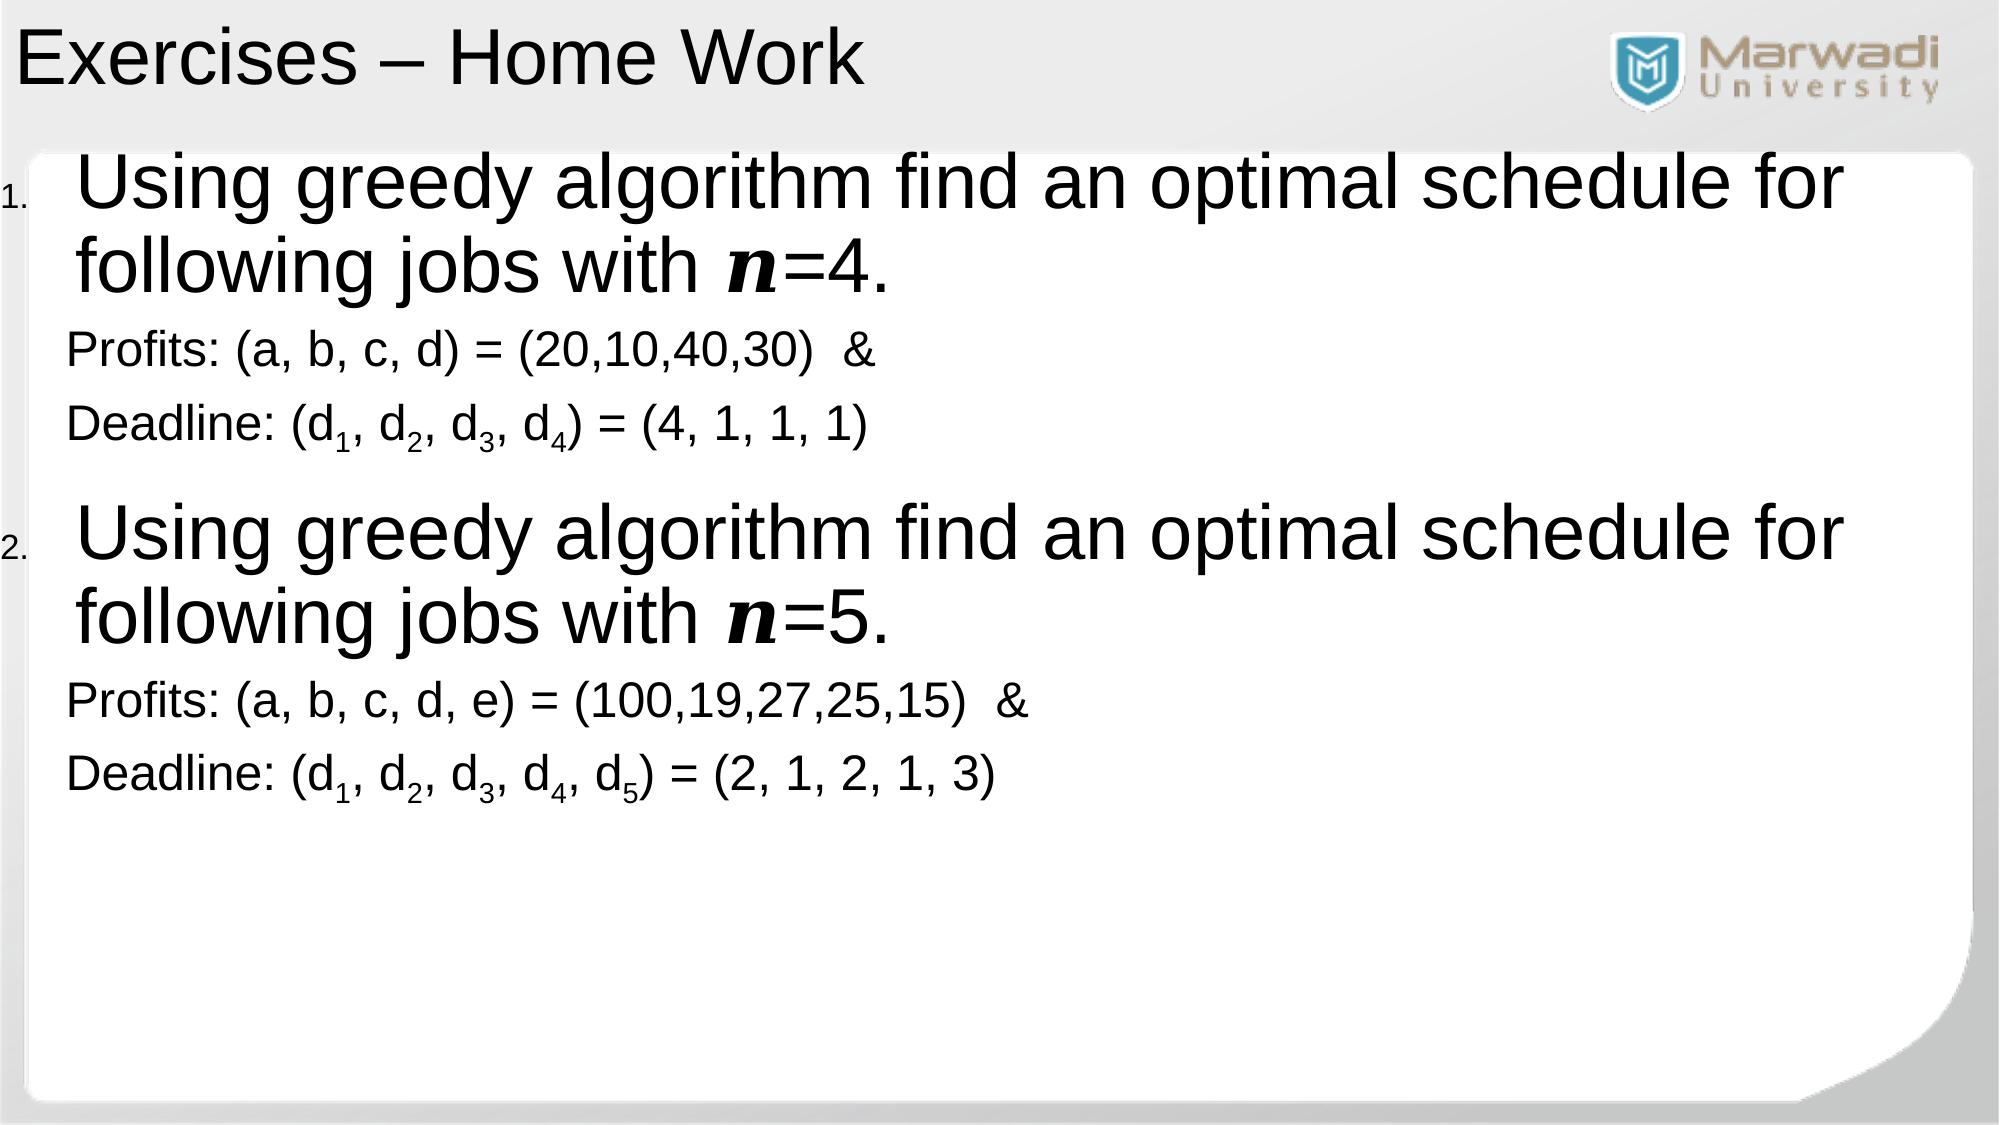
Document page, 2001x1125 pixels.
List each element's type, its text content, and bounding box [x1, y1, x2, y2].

title Exercises – Home Work [0, 0, 2000, 117]
list Using greedy algorithm find an optimal schedule for following jobs with 𝒏=4. Profits: (a, b, c, d) = (20,10,40,30) & Deadline: (d1, d2, d3, d4) = (4, 1, 1, 1) Using greedy algorithm find an optimal schedule for following jobs with 𝒏=5. Profits: (a, b, c, d, e) = (100,19,27,25,15) & Deadline: (d1, d2, d3, d4, d5) = (2, 1, 2, 1, 3) [0, 141, 1957, 1059]
picture [0, 117, 1999, 1125]
